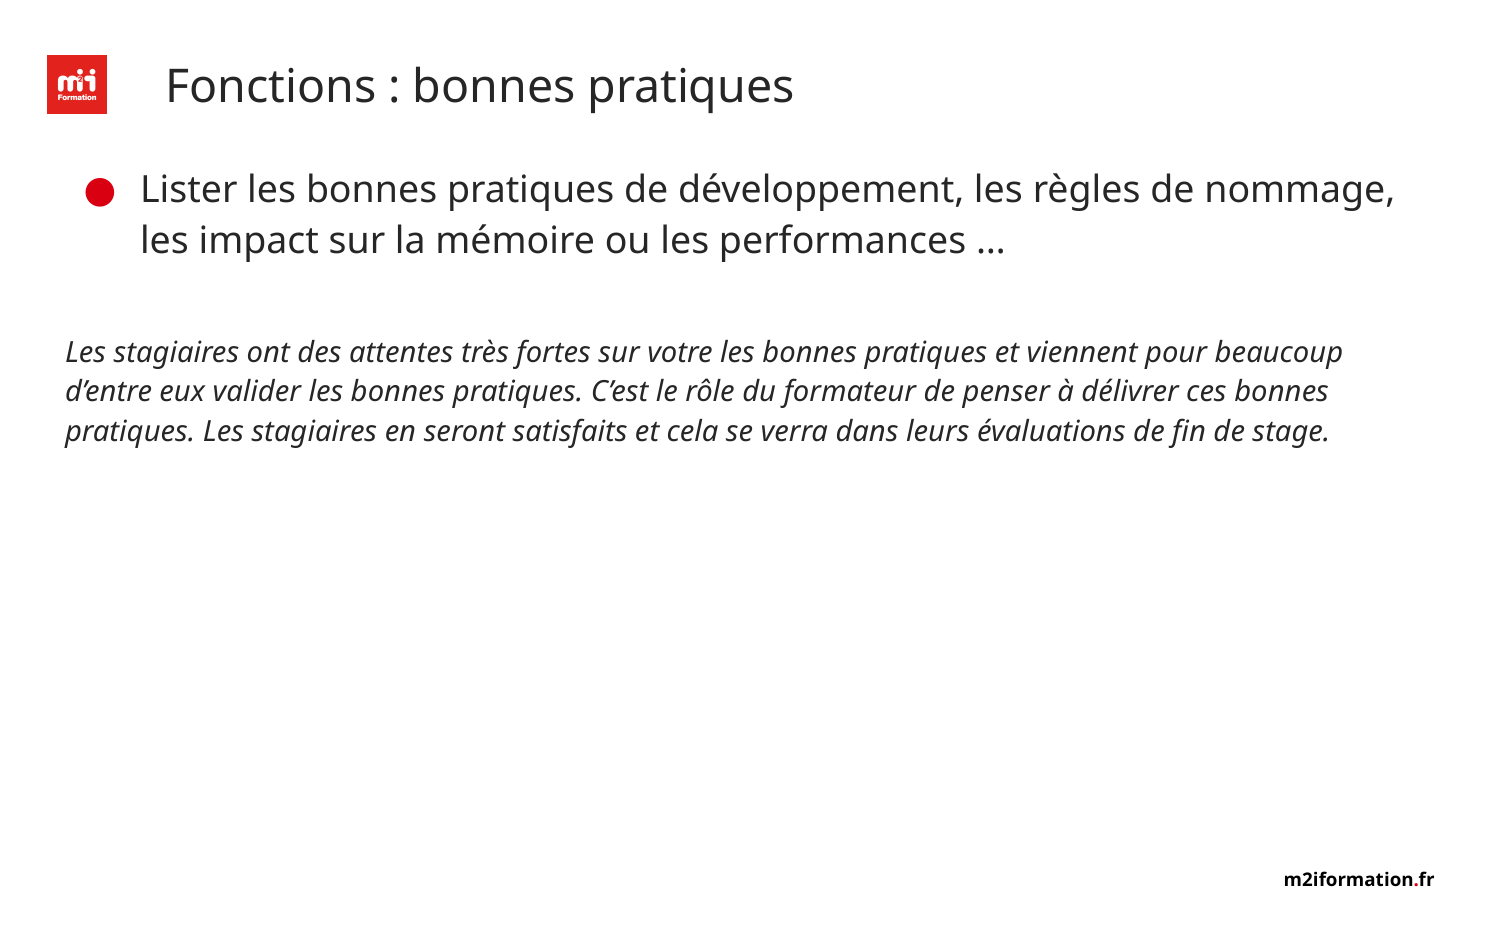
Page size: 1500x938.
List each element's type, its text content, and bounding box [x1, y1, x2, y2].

title Fonctions : bonnes pratiques [150, 45, 1451, 124]
picture [47, 55, 107, 114]
list Lister les bonnes pratiques de développement, les règles de nommage, les impact sur la mémoire ou les performances … Les stagiaires ont des attentes très fortes sur votre les bonnes pratiques et viennent pour beaucoup d’entre eux valider les bonnes pratiques. C’est le rôle du formateur de penser à délivrer ces bonnes pratiques. Les stagiaires en seront satisfaits et cela se verra dans leurs évaluations de fin de stage. [49, 155, 1451, 859]
